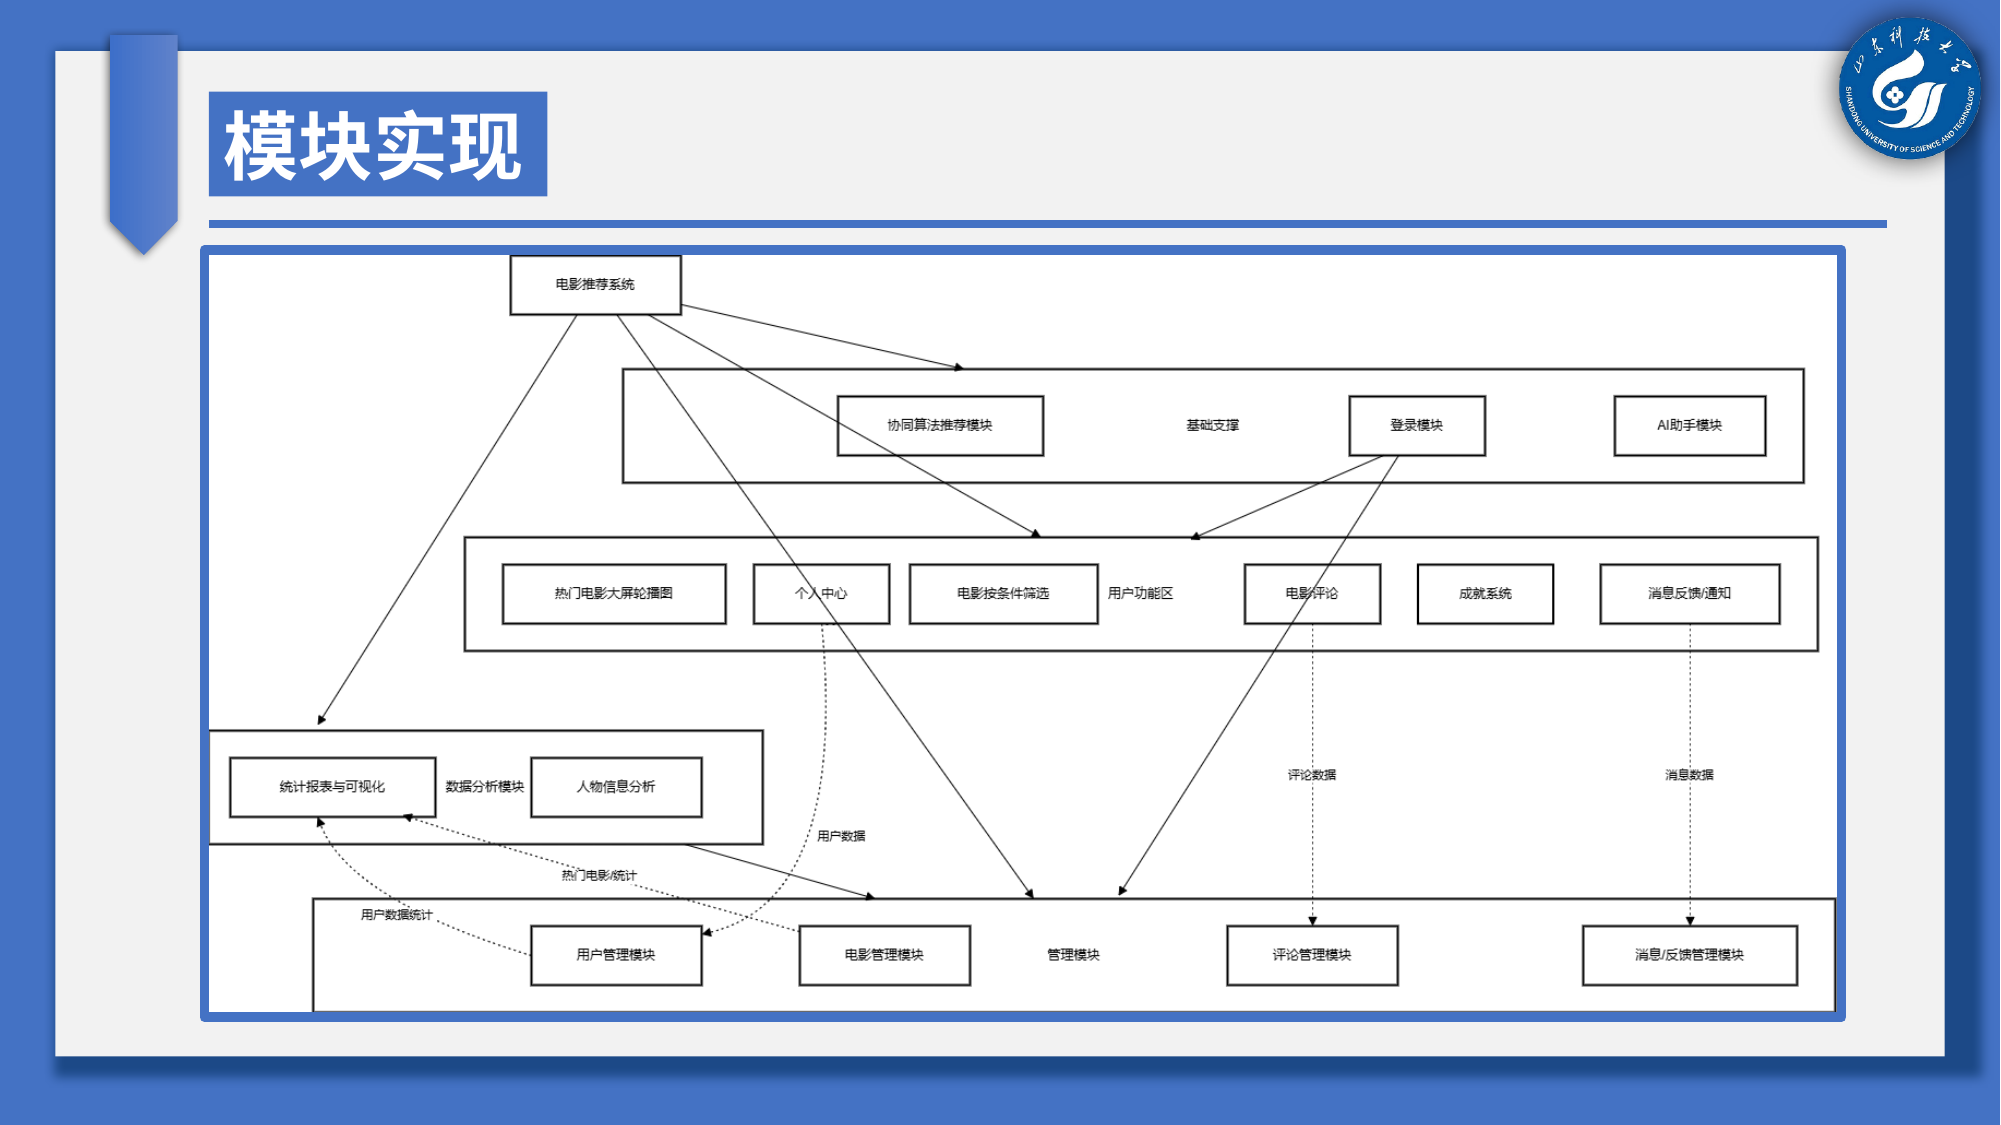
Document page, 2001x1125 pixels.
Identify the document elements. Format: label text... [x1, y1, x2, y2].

picture [1831, 10, 1988, 167]
text_box 模块实现 [208, 91, 548, 197]
picture [208, 254, 1837, 1013]
text_box [110, 34, 178, 255]
